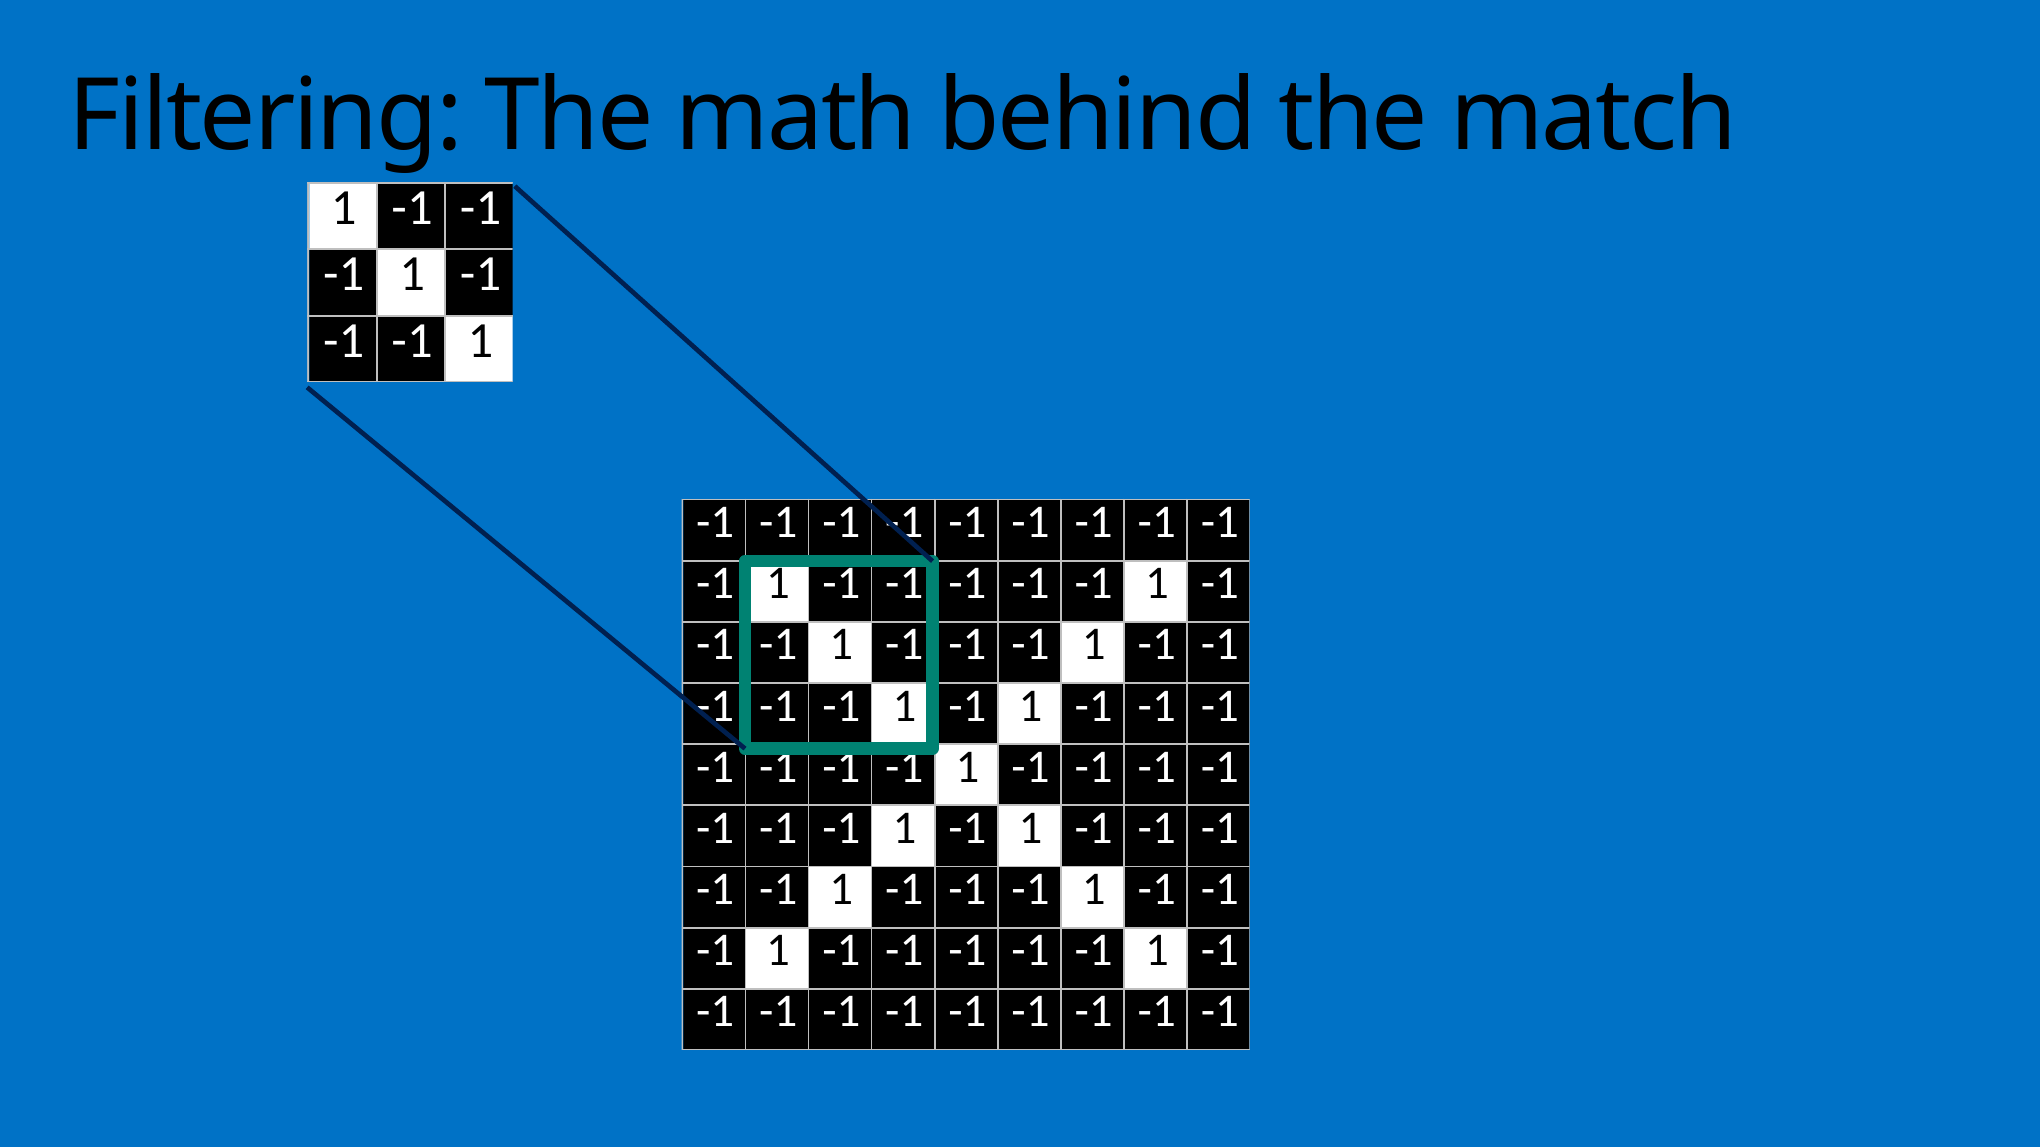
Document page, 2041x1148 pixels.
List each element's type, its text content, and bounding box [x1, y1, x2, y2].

title Filtering: The math behind the match [45, 48, 1996, 199]
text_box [514, 185, 933, 562]
picture [307, 181, 516, 384]
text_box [306, 387, 746, 749]
picture [681, 498, 1252, 1052]
